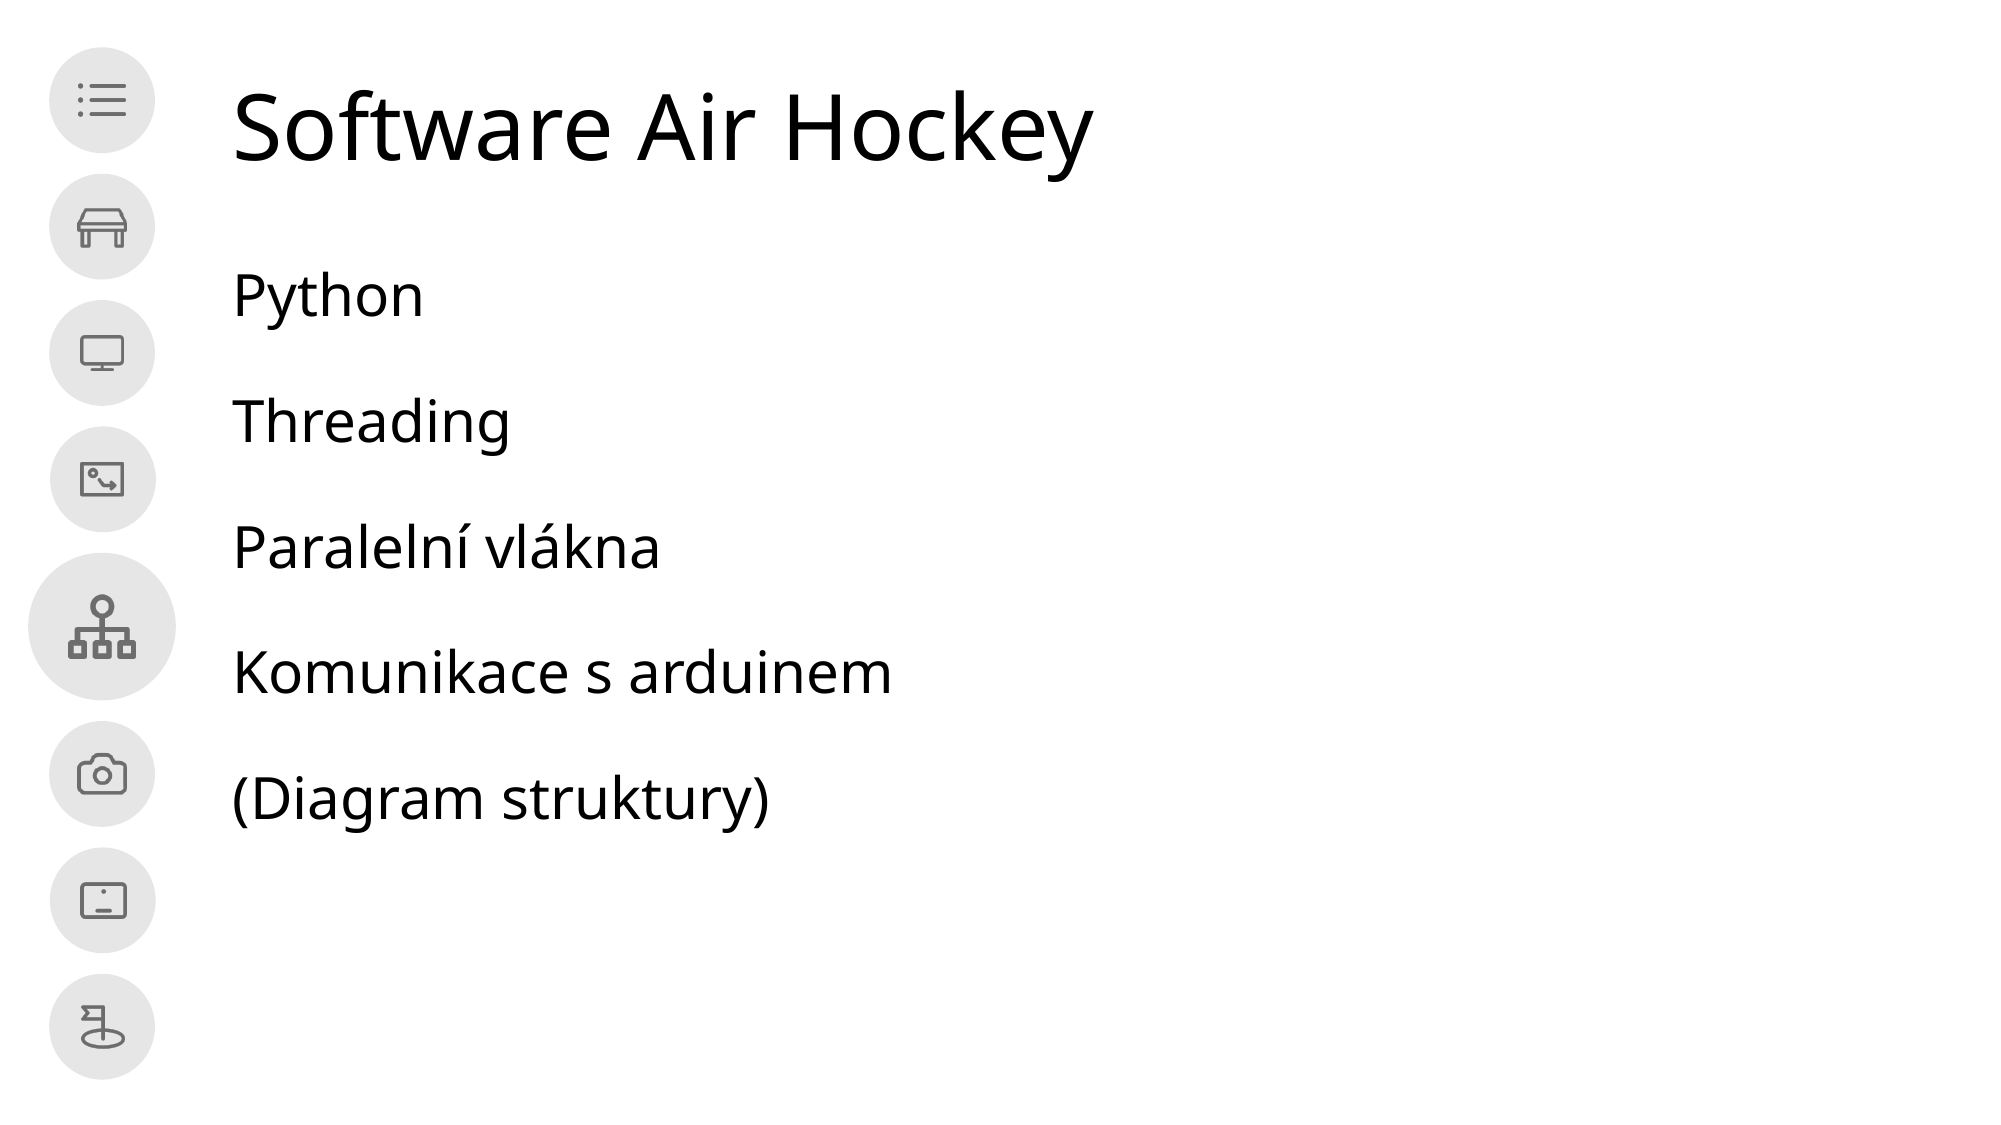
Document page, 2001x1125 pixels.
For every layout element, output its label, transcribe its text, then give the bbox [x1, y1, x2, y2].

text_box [49, 973, 155, 1080]
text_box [49, 300, 155, 406]
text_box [49, 847, 156, 954]
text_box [49, 721, 155, 827]
text_box x [48, 46, 156, 155]
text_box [50, 426, 156, 533]
title Software Air Hockey [217, 45, 1863, 217]
text_box Python Threading Paralelní vlákna Komunikace s arduinem (Diagram struktury) [217, 217, 1863, 1080]
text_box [28, 552, 176, 701]
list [78, 76, 126, 124]
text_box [49, 173, 155, 280]
